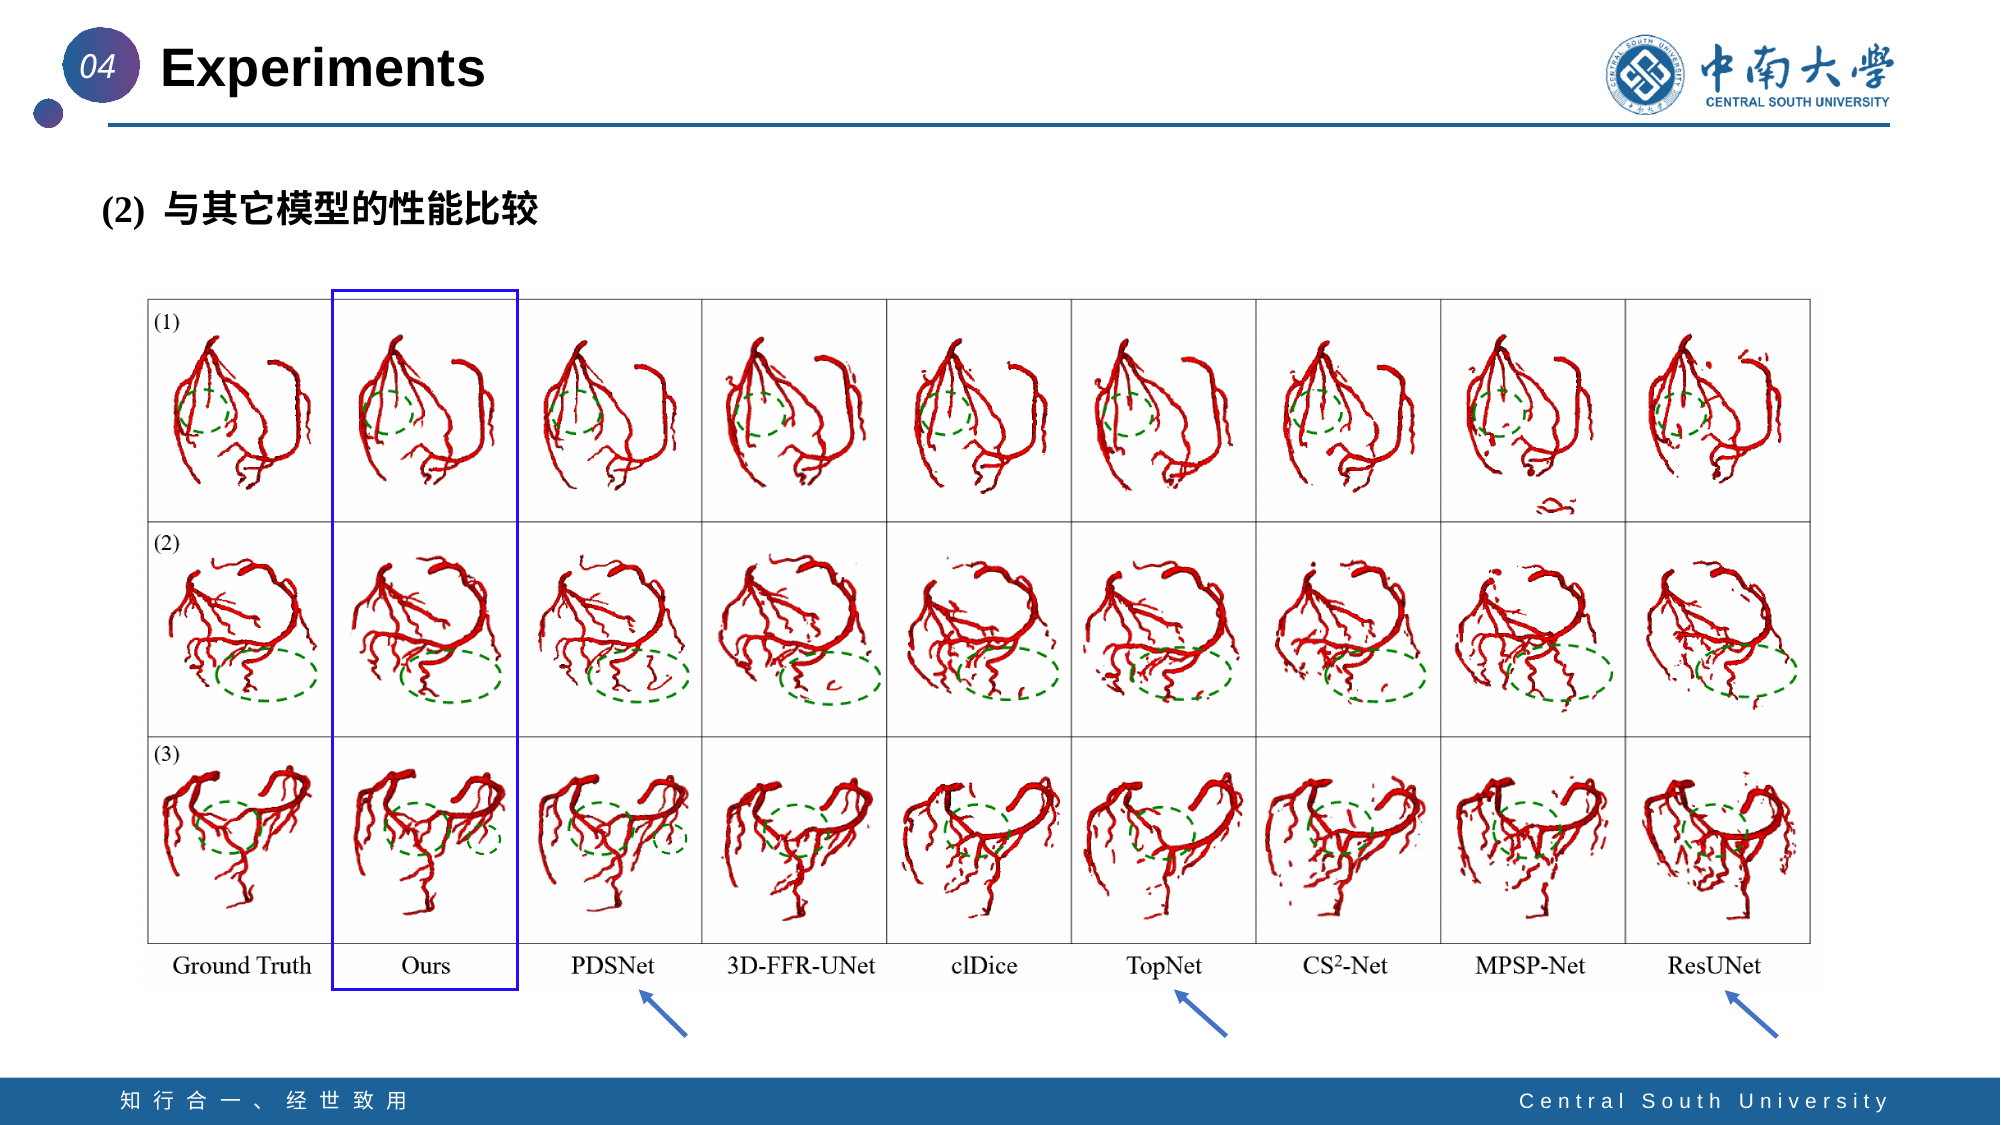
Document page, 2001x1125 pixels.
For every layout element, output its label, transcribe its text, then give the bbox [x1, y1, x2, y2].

text_box 知行合一、经世致用 [105, 1080, 423, 1120]
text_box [1173, 989, 1227, 1037]
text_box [33, 26, 153, 128]
picture [139, 290, 1823, 990]
text_box (2) 与其它模型的性能比较 [86, 177, 1547, 238]
picture [1595, 28, 1907, 121]
text_box Experiments [160, 26, 1565, 106]
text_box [638, 989, 687, 1037]
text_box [1724, 990, 1778, 1038]
text_box [0, 1077, 2000, 1125]
text_box Central South University [1504, 1080, 1902, 1120]
